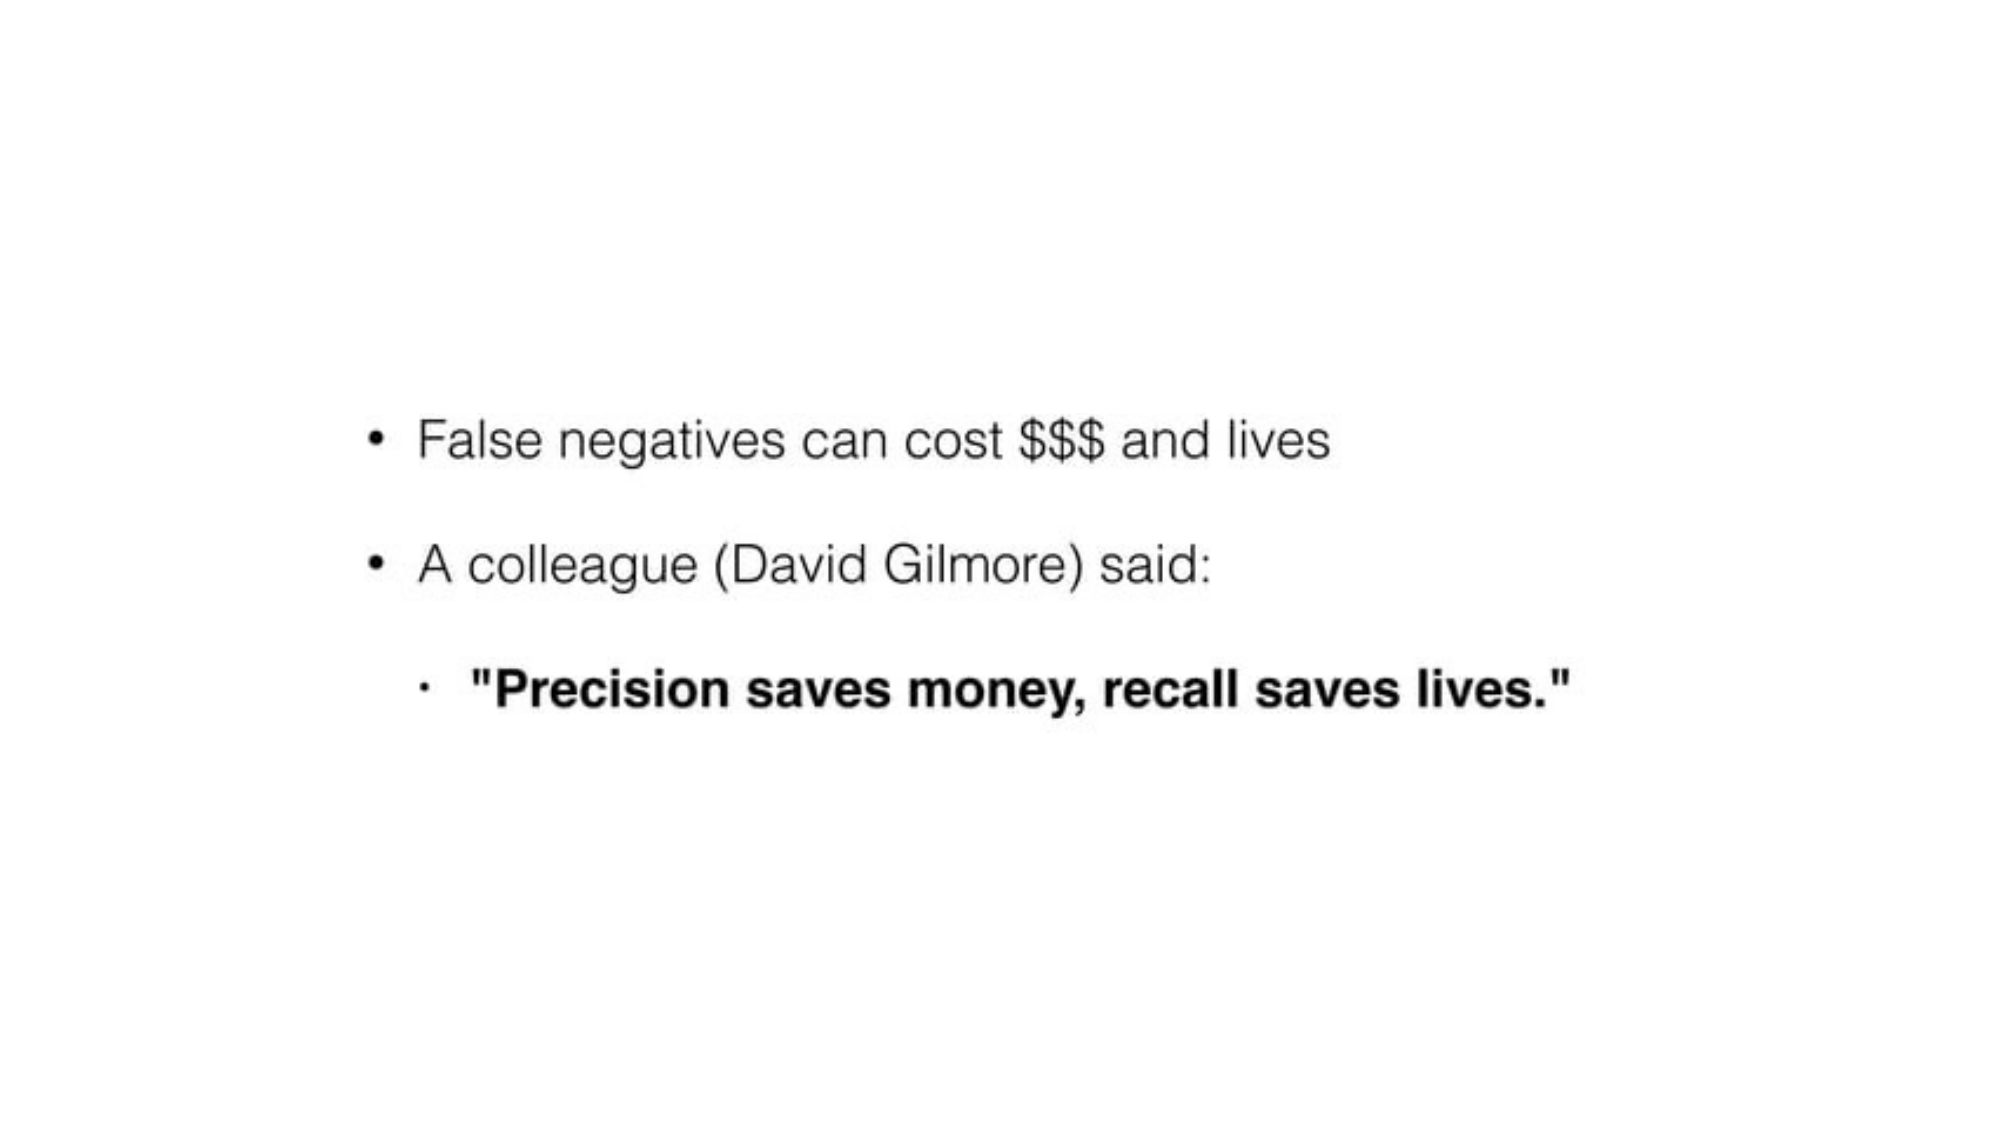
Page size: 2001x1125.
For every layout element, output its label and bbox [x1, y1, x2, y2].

picture [364, 413, 1586, 733]
